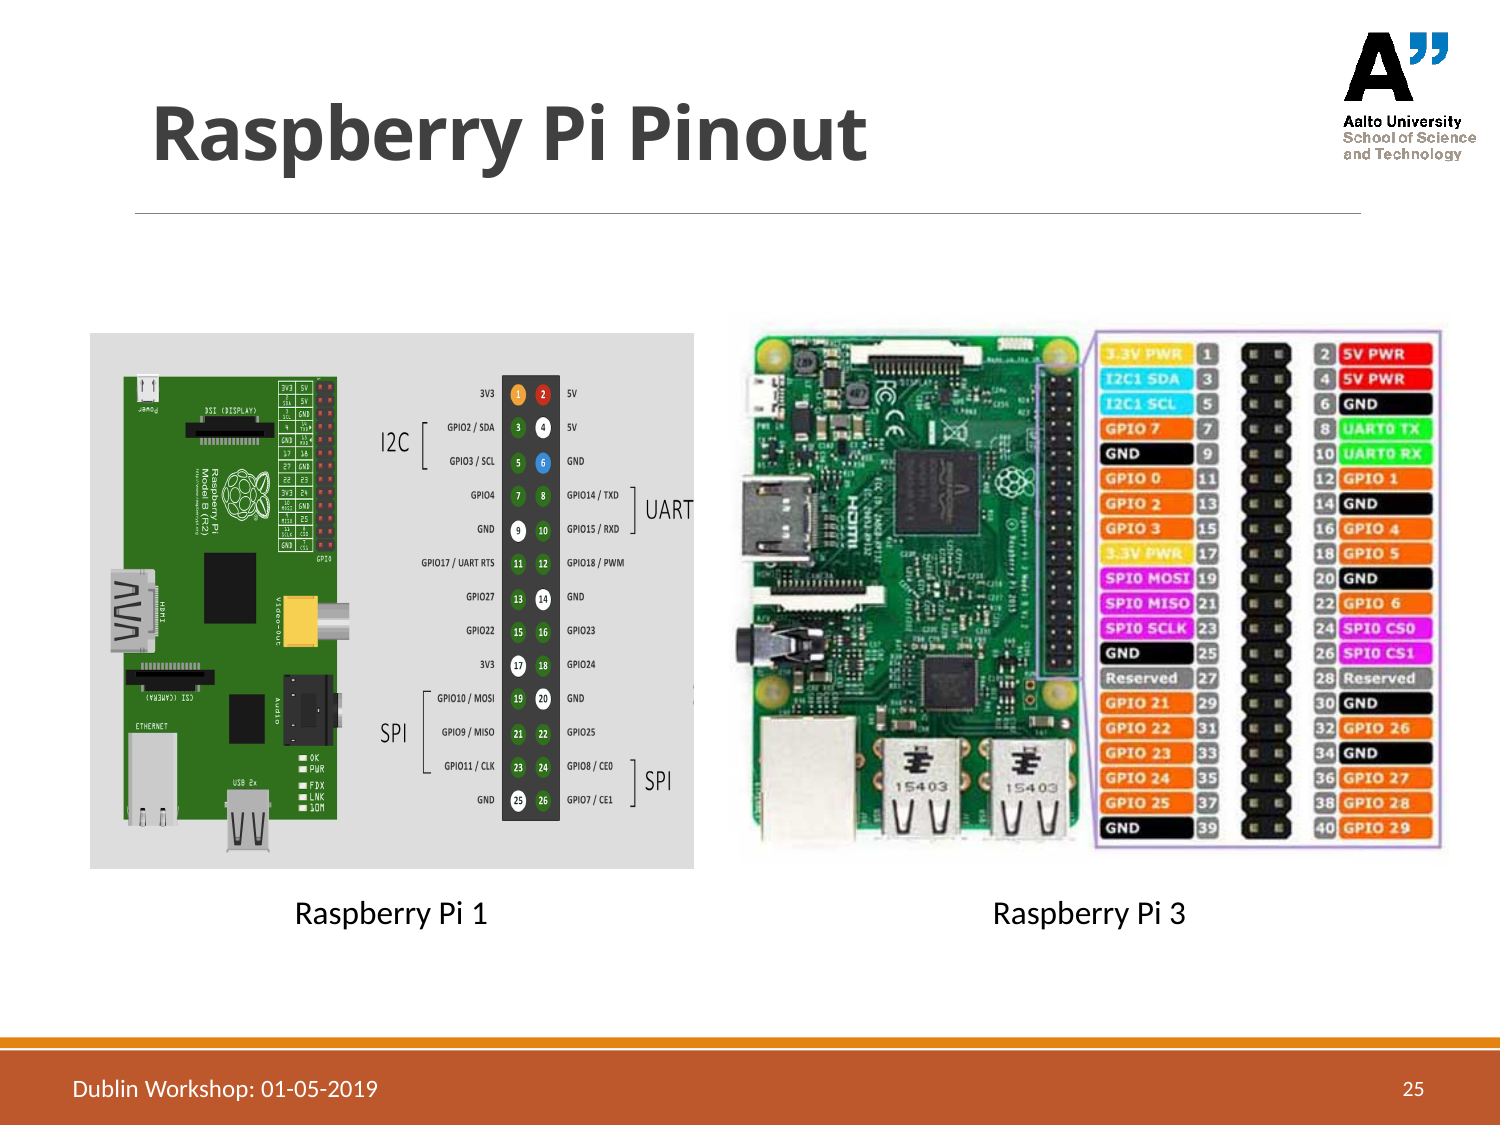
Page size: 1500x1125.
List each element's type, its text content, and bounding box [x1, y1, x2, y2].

text_box Raspberry Pi 3 [978, 883, 1202, 939]
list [89, 332, 694, 870]
footer Dublin Workshop: 01-05-2019 [0, 1057, 452, 1118]
picture [1311, 1, 1500, 186]
text_box Raspberry Pi 1 [280, 883, 504, 939]
picture [729, 302, 1450, 870]
slide_number 25 [1278, 1058, 1440, 1118]
title Raspberry Pi Pinout [135, 28, 1373, 184]
